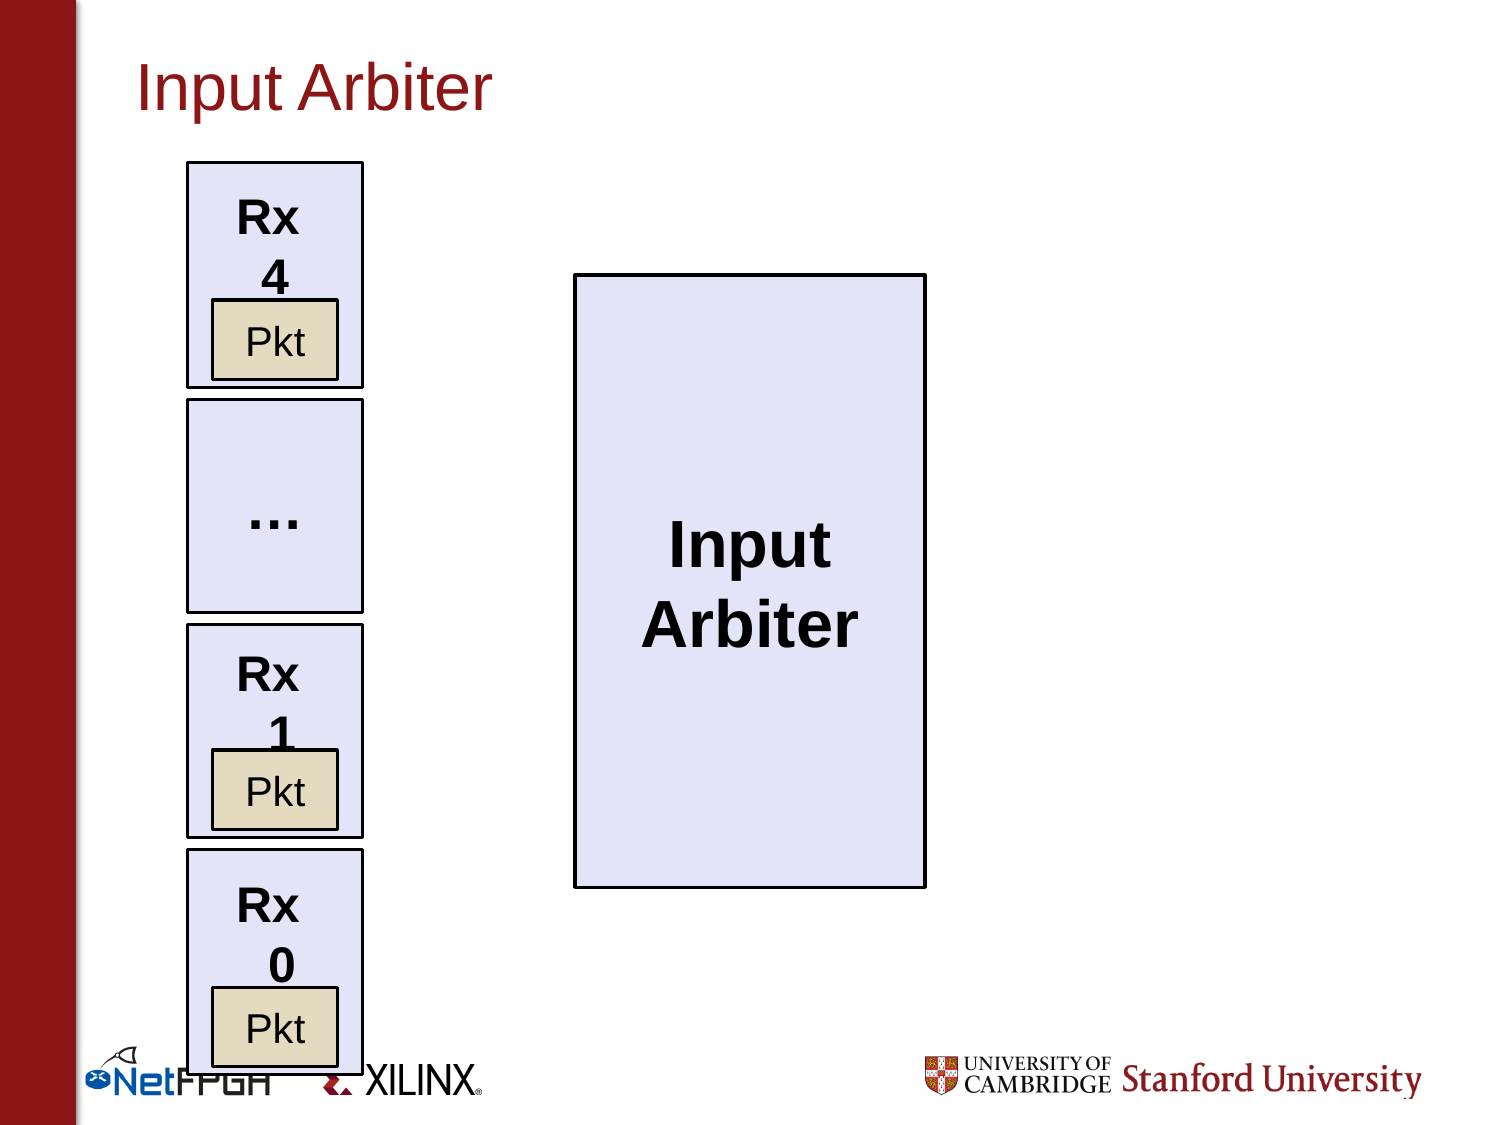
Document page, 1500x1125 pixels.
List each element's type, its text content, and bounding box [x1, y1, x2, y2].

text_box Pkt [212, 987, 338, 1067]
title Input Arbiter [135, 25, 1400, 132]
text_box Rx 0 [187, 849, 363, 1075]
text_box Input Arbiter [575, 274, 925, 888]
picture [323, 1064, 482, 1095]
picture [925, 1056, 1111, 1095]
text_box Rx 1 [187, 624, 363, 838]
text_box Rx 4 [187, 162, 363, 388]
picture [84, 1045, 273, 1099]
text_box Pkt [212, 750, 338, 830]
text_box Pkt [212, 299, 338, 380]
text_box … [187, 399, 363, 613]
